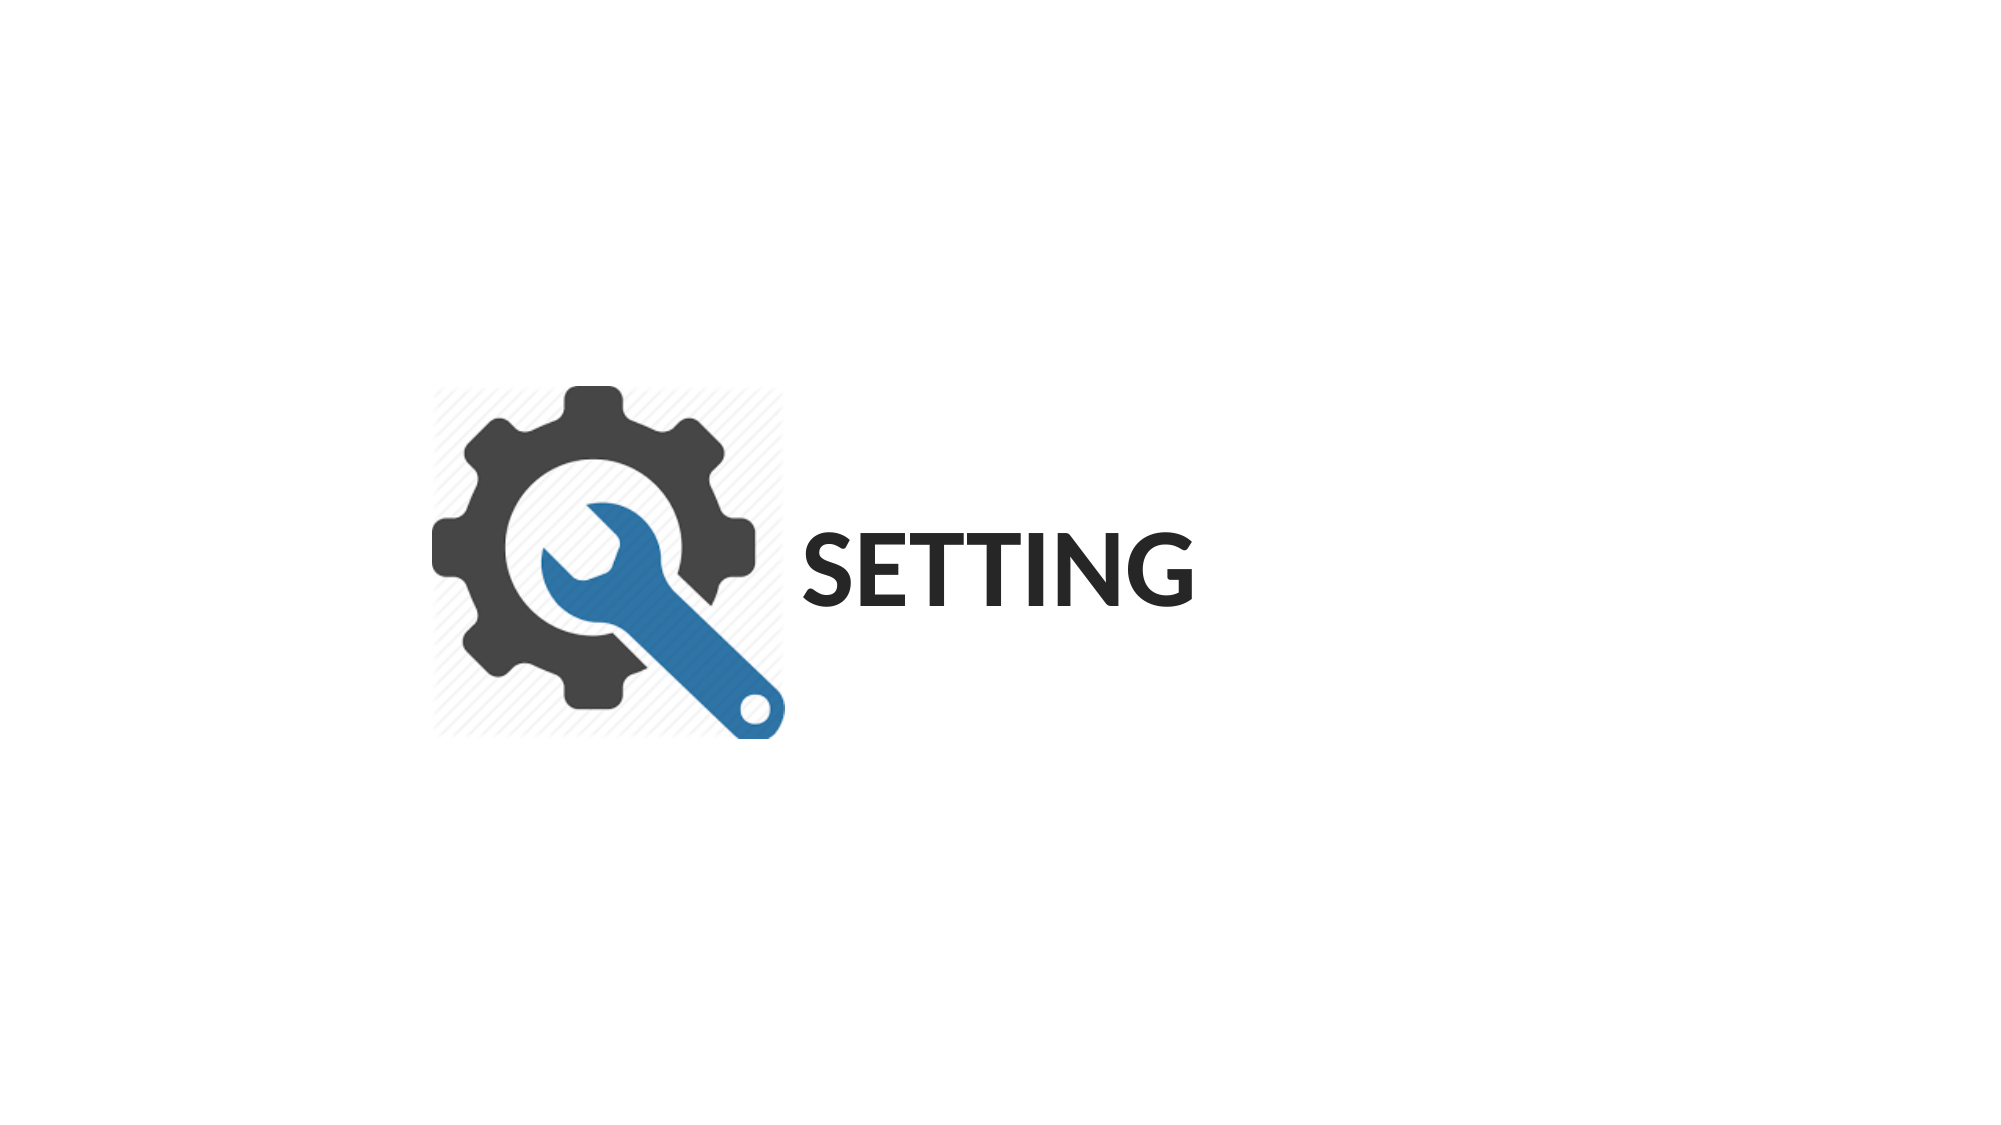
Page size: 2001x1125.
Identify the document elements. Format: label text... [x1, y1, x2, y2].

picture [432, 386, 785, 739]
text_box SETTING [786, 486, 1214, 637]
